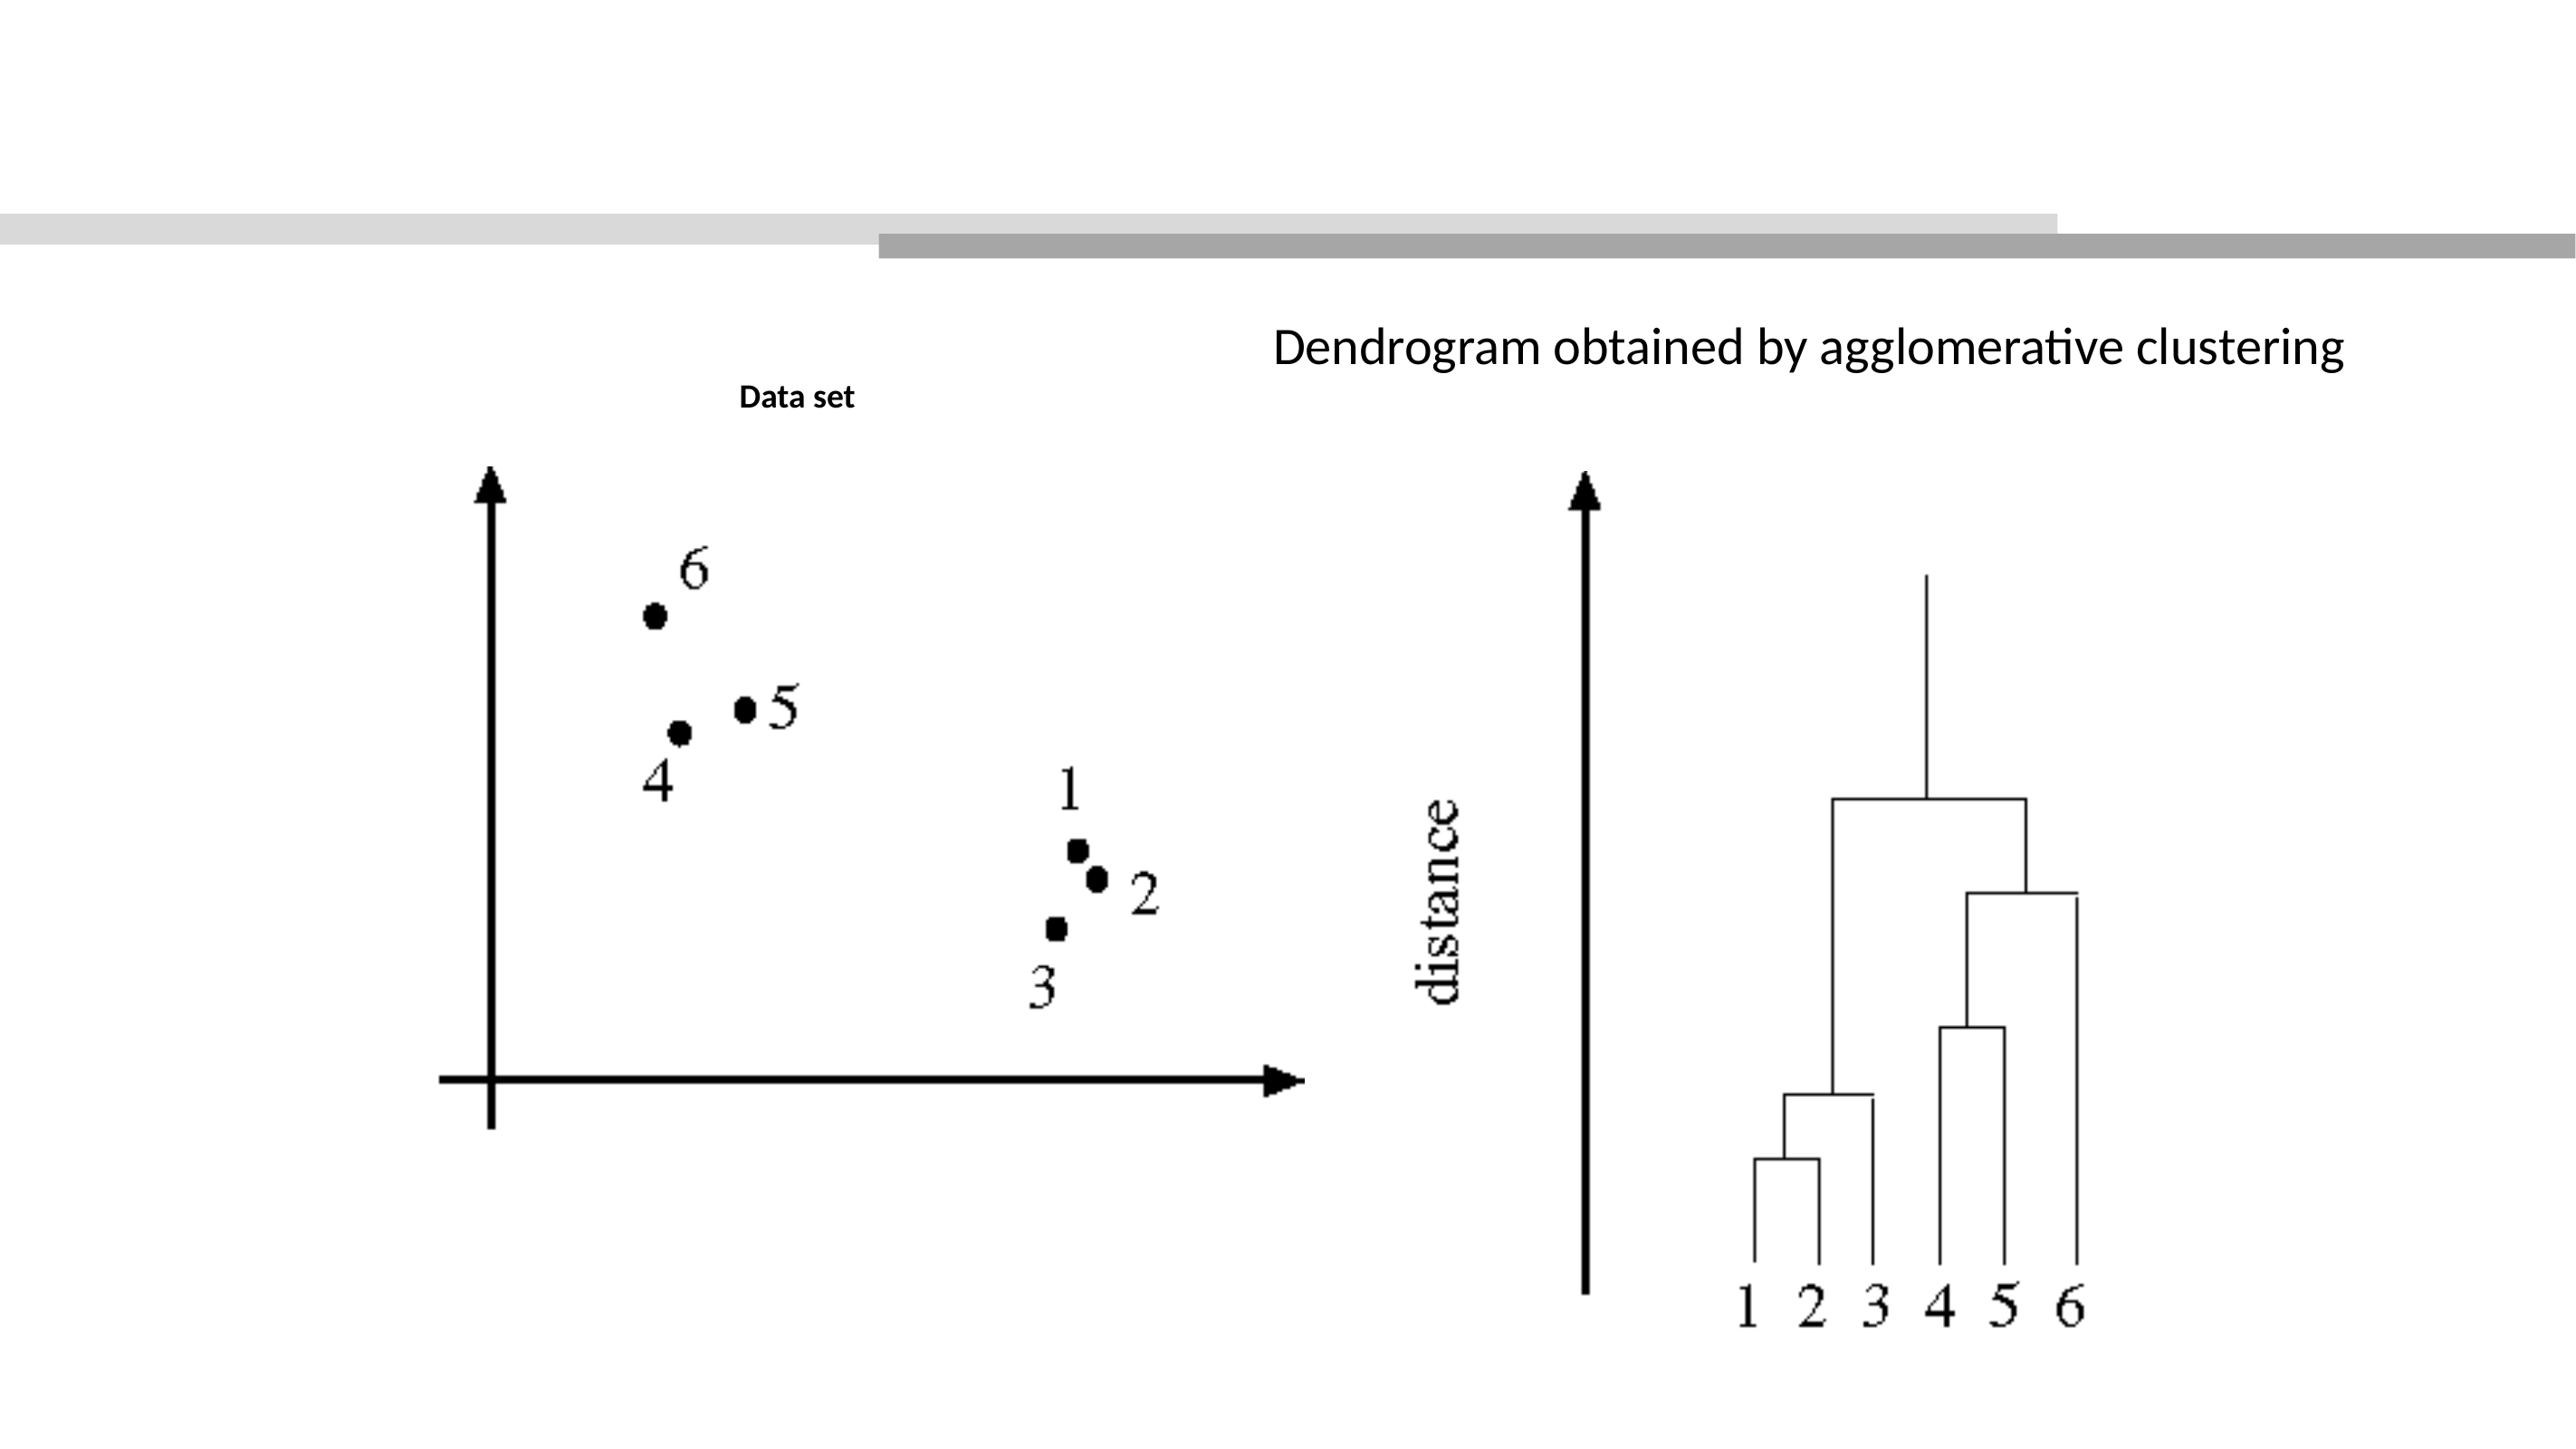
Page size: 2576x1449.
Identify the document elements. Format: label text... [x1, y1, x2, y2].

picture [434, 466, 1305, 1133]
text_box Data set [732, 366, 864, 422]
picture [1408, 471, 2106, 1344]
text_box Dendrogram obtained by agglomerative clustering [1265, 303, 2385, 382]
